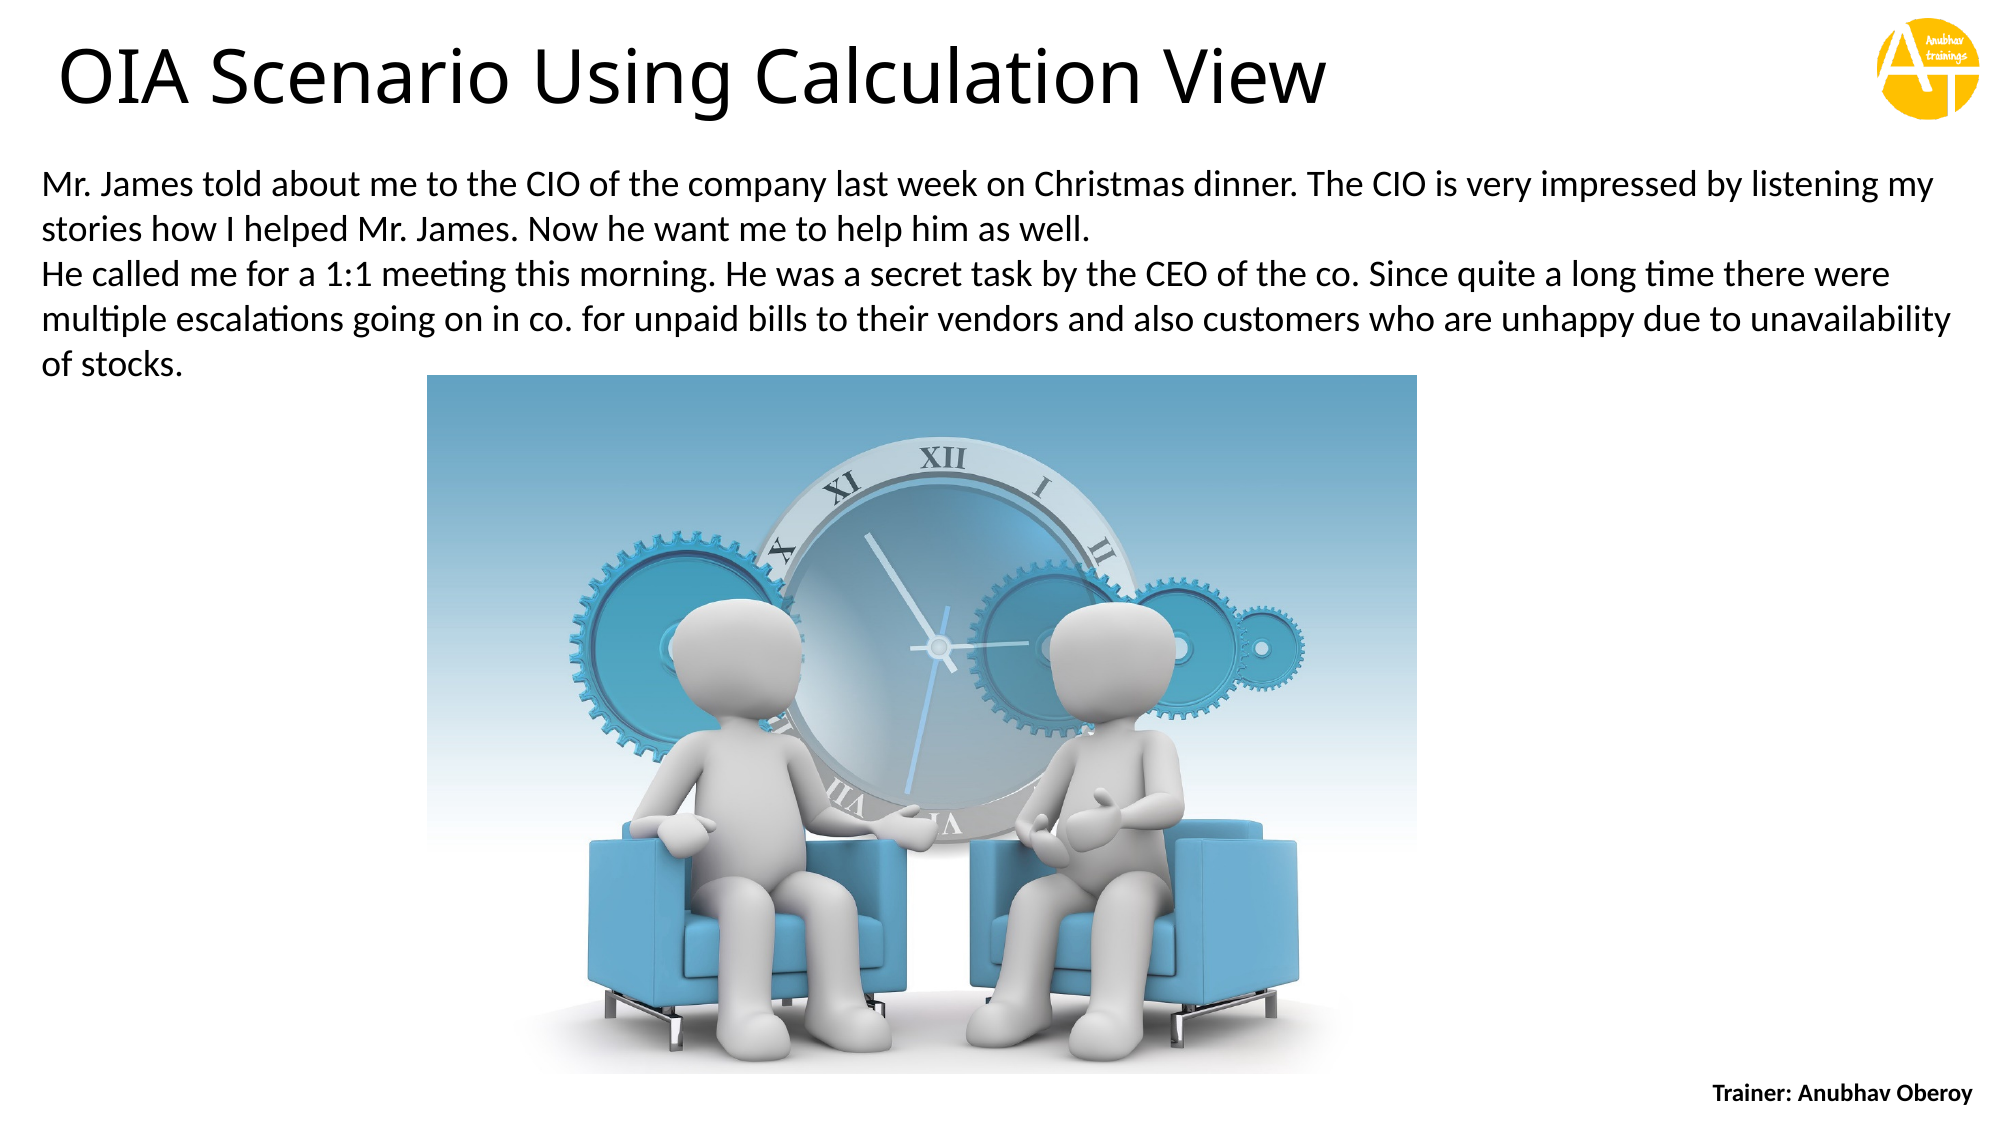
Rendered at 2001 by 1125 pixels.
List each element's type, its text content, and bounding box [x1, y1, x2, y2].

text_box OIA Scenario Using Calculation View [42, 30, 1896, 148]
footer Trainer: Anubhav Oberoy [1660, 1074, 2000, 1108]
picture [1866, 11, 1985, 128]
picture [426, 375, 1417, 1074]
text_box Mr. James told about me to the CIO of the company last week on Christmas dinner. The CIO is very impressed by listening my stories how I helped Mr. James. Now he want me to help him as well. He called me for a 1:1 meeting this morning. He was a secret task by the CEO of the co. Since quite a long time there were multiple escalations going on in co. for unpaid bills to their vendors and also customers who are unhappy due to unavailability of stocks. [26, 151, 1979, 392]
